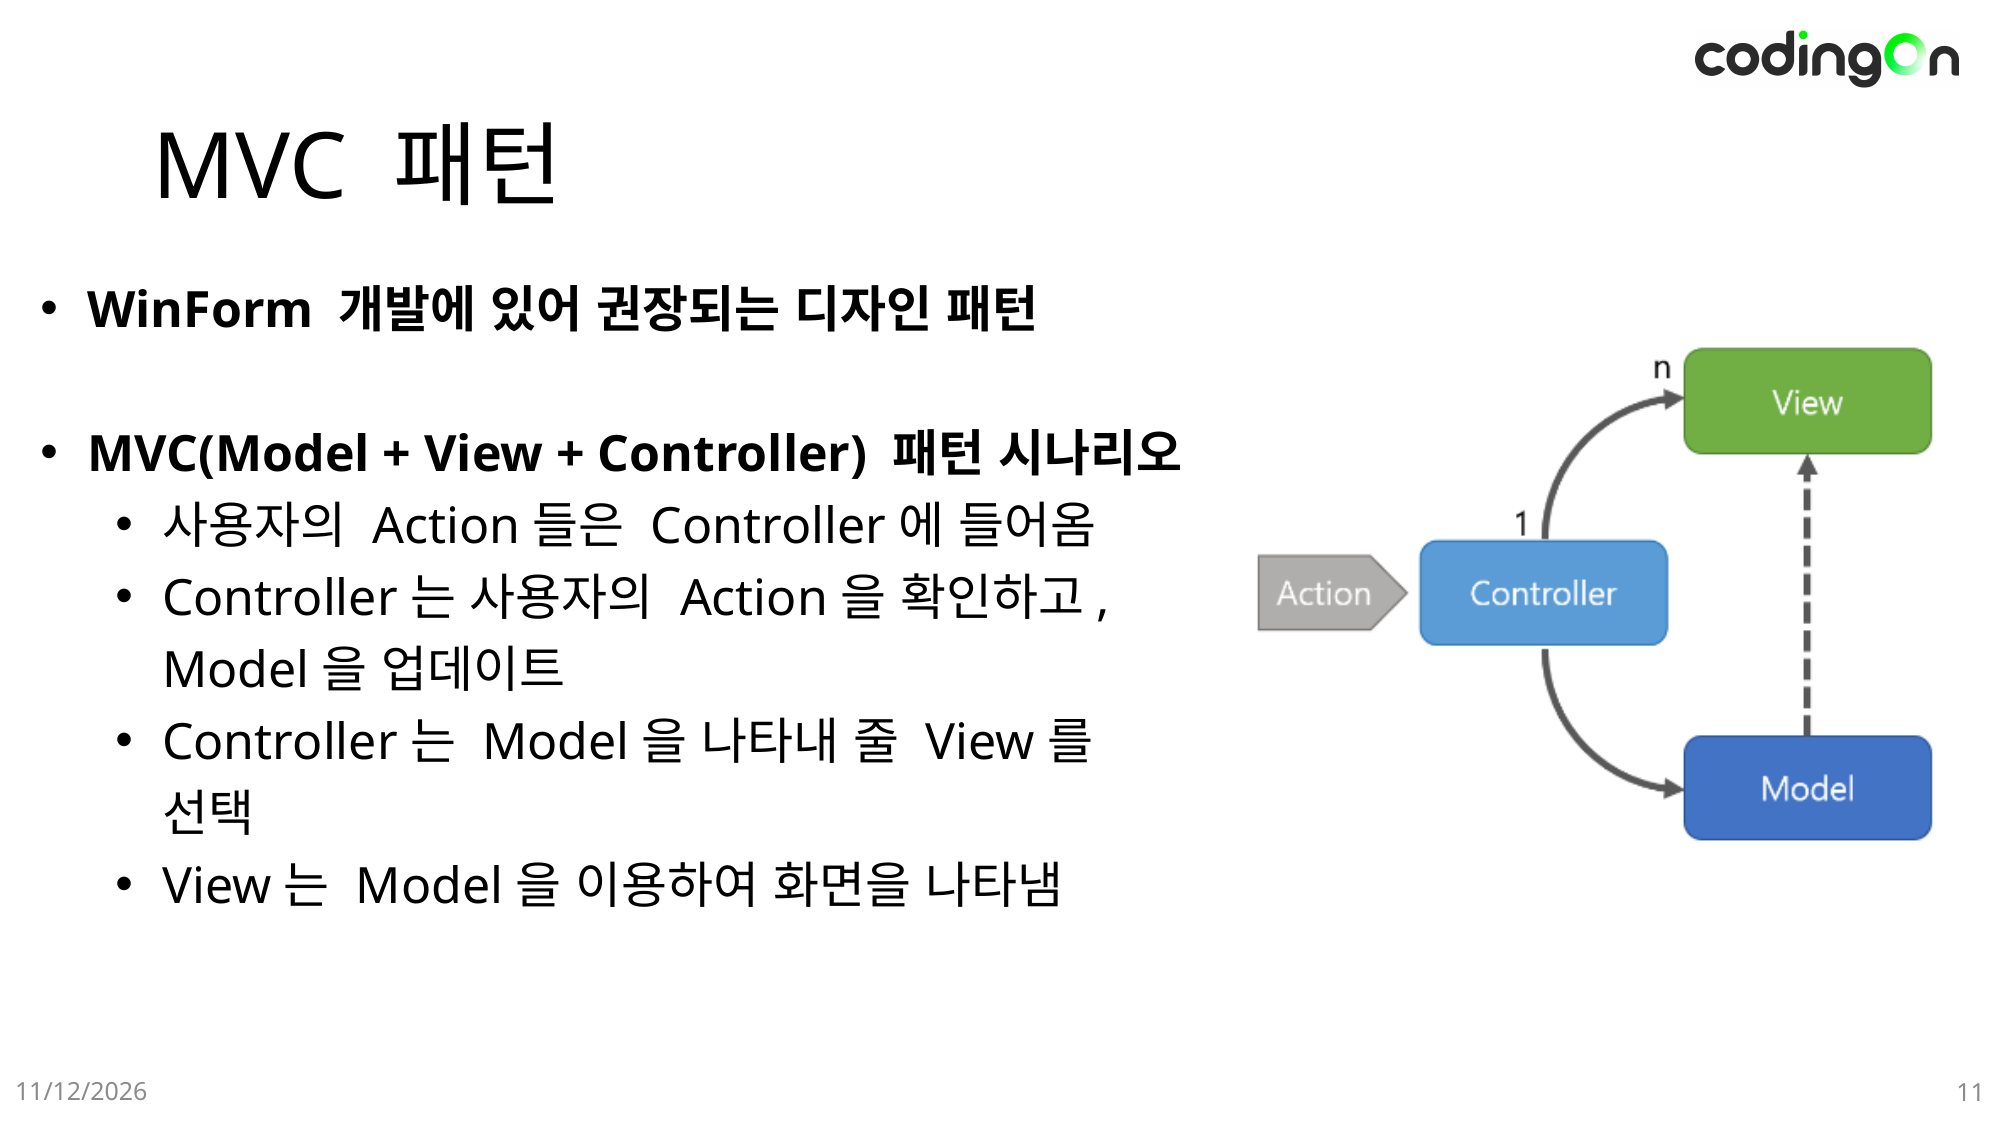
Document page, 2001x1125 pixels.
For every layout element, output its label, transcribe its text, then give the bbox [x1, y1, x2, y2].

picture [1695, 30, 1959, 88]
slide_number 11 [1550, 1063, 2000, 1124]
text_box WinForm 개발에 있어 권장되는 디자인 패턴 MVC(Model + View + Controller) 패턴 시나리오 사용자의 Action들은 Controller에 들어옴 Controller는 사용자의 Action을 확인하고, Model을 업데이트 Controller는 Model을 나타내 줄 View를 선택 View는 Model을 이용하여 화면을 나타냄 [25, 257, 1214, 921]
picture [1220, 304, 2000, 861]
title MVC 패턴 [137, 59, 1863, 278]
slide_number 01-12(Sun) [0, 1062, 450, 1123]
